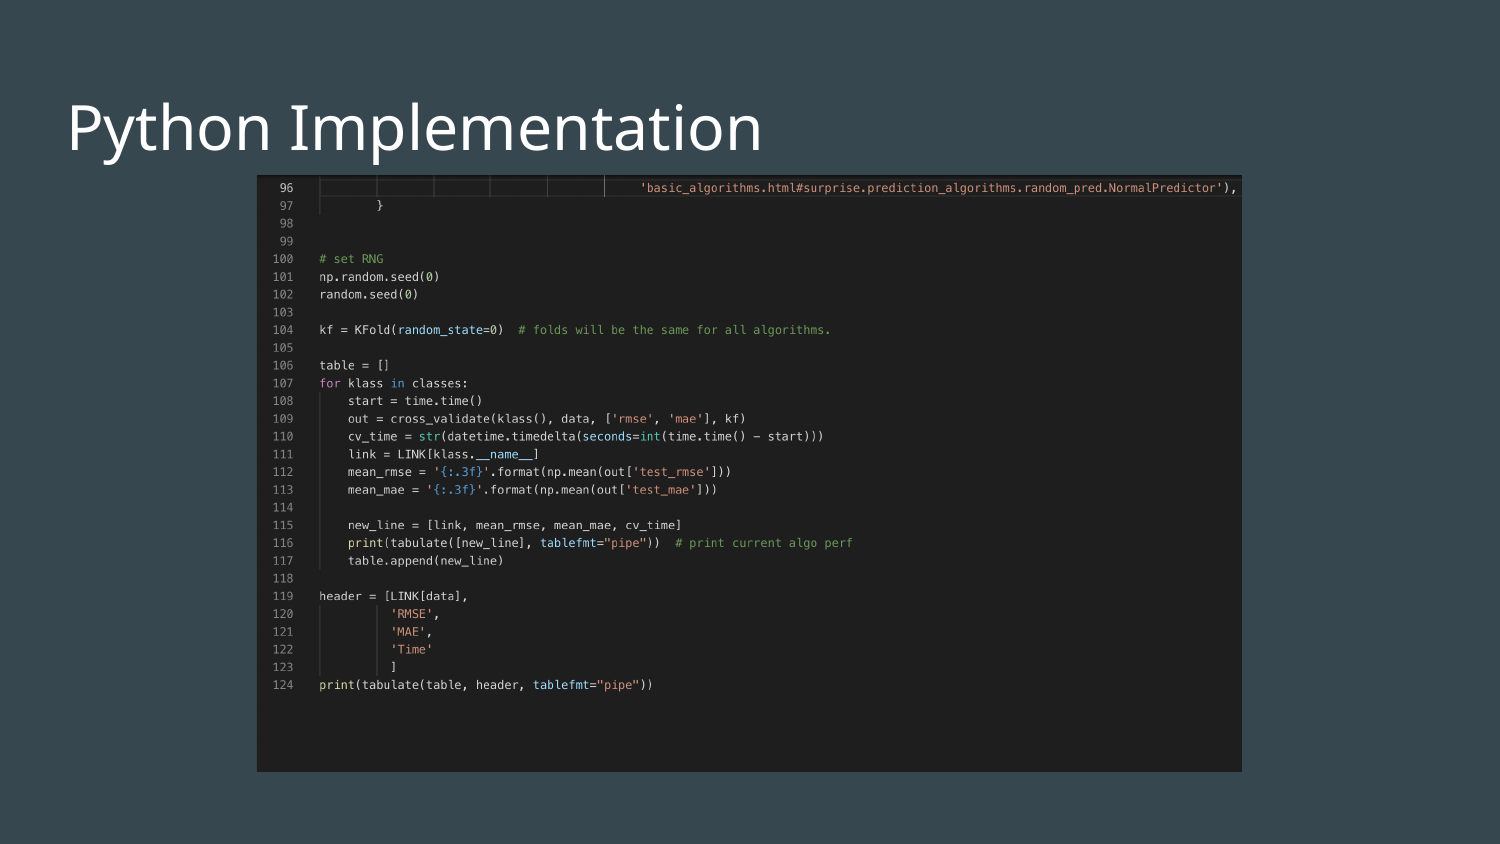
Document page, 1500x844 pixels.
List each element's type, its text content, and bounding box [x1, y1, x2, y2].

title Python Implementation [51, 72, 1449, 167]
picture [256, 175, 1244, 772]
